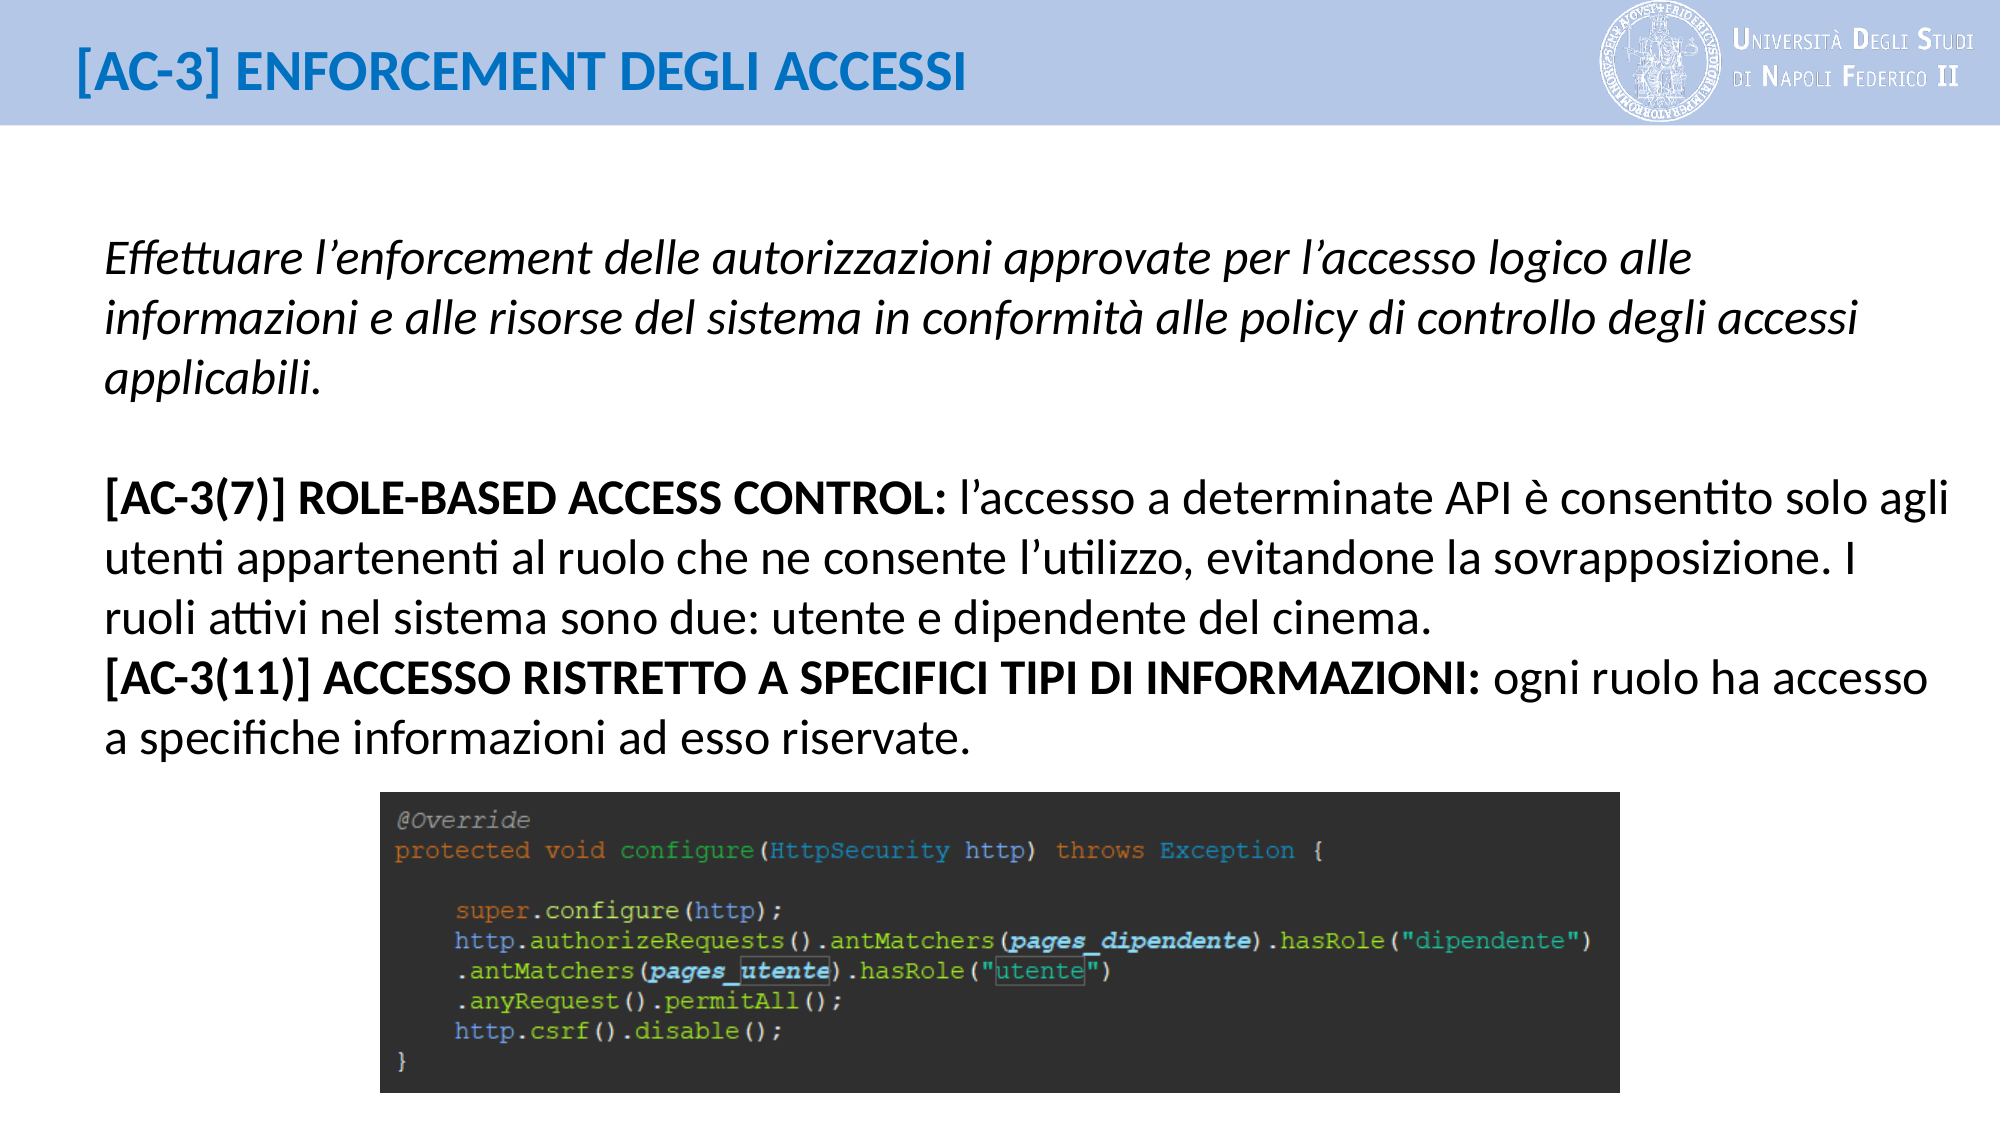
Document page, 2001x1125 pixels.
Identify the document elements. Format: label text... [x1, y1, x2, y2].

text_box Effettuare l’enforcement delle autorizzazioni approvate per l’accesso logico alle informazioni e alle risorse del sistema in conformità alle policy di controllo degli accessi applicabili. [AC-3(7)] ROLE-BASED ACCESS CONTROL: l’accesso a determinate API è consentito solo agli utenti appartenenti al ruolo che ne consente l’utilizzo, evitandone la sovrapposizione. I ruoli attivi nel sistema sono due: utente e dipendente del cinema. [AC-3(11)] ACCESSO RISTRETTO A SPECIFICI TIPI DI INFORMAZIONI: ogni ruolo ha accesso a specifiche informazioni ad esso riservate. [89, 216, 1974, 772]
text_box [0, 0, 2000, 126]
picture [1599, 0, 1974, 122]
picture [380, 792, 1620, 1093]
text_box [AC-3] ENFORCEMENT DEGLI ACCESSI [60, 24, 1069, 110]
